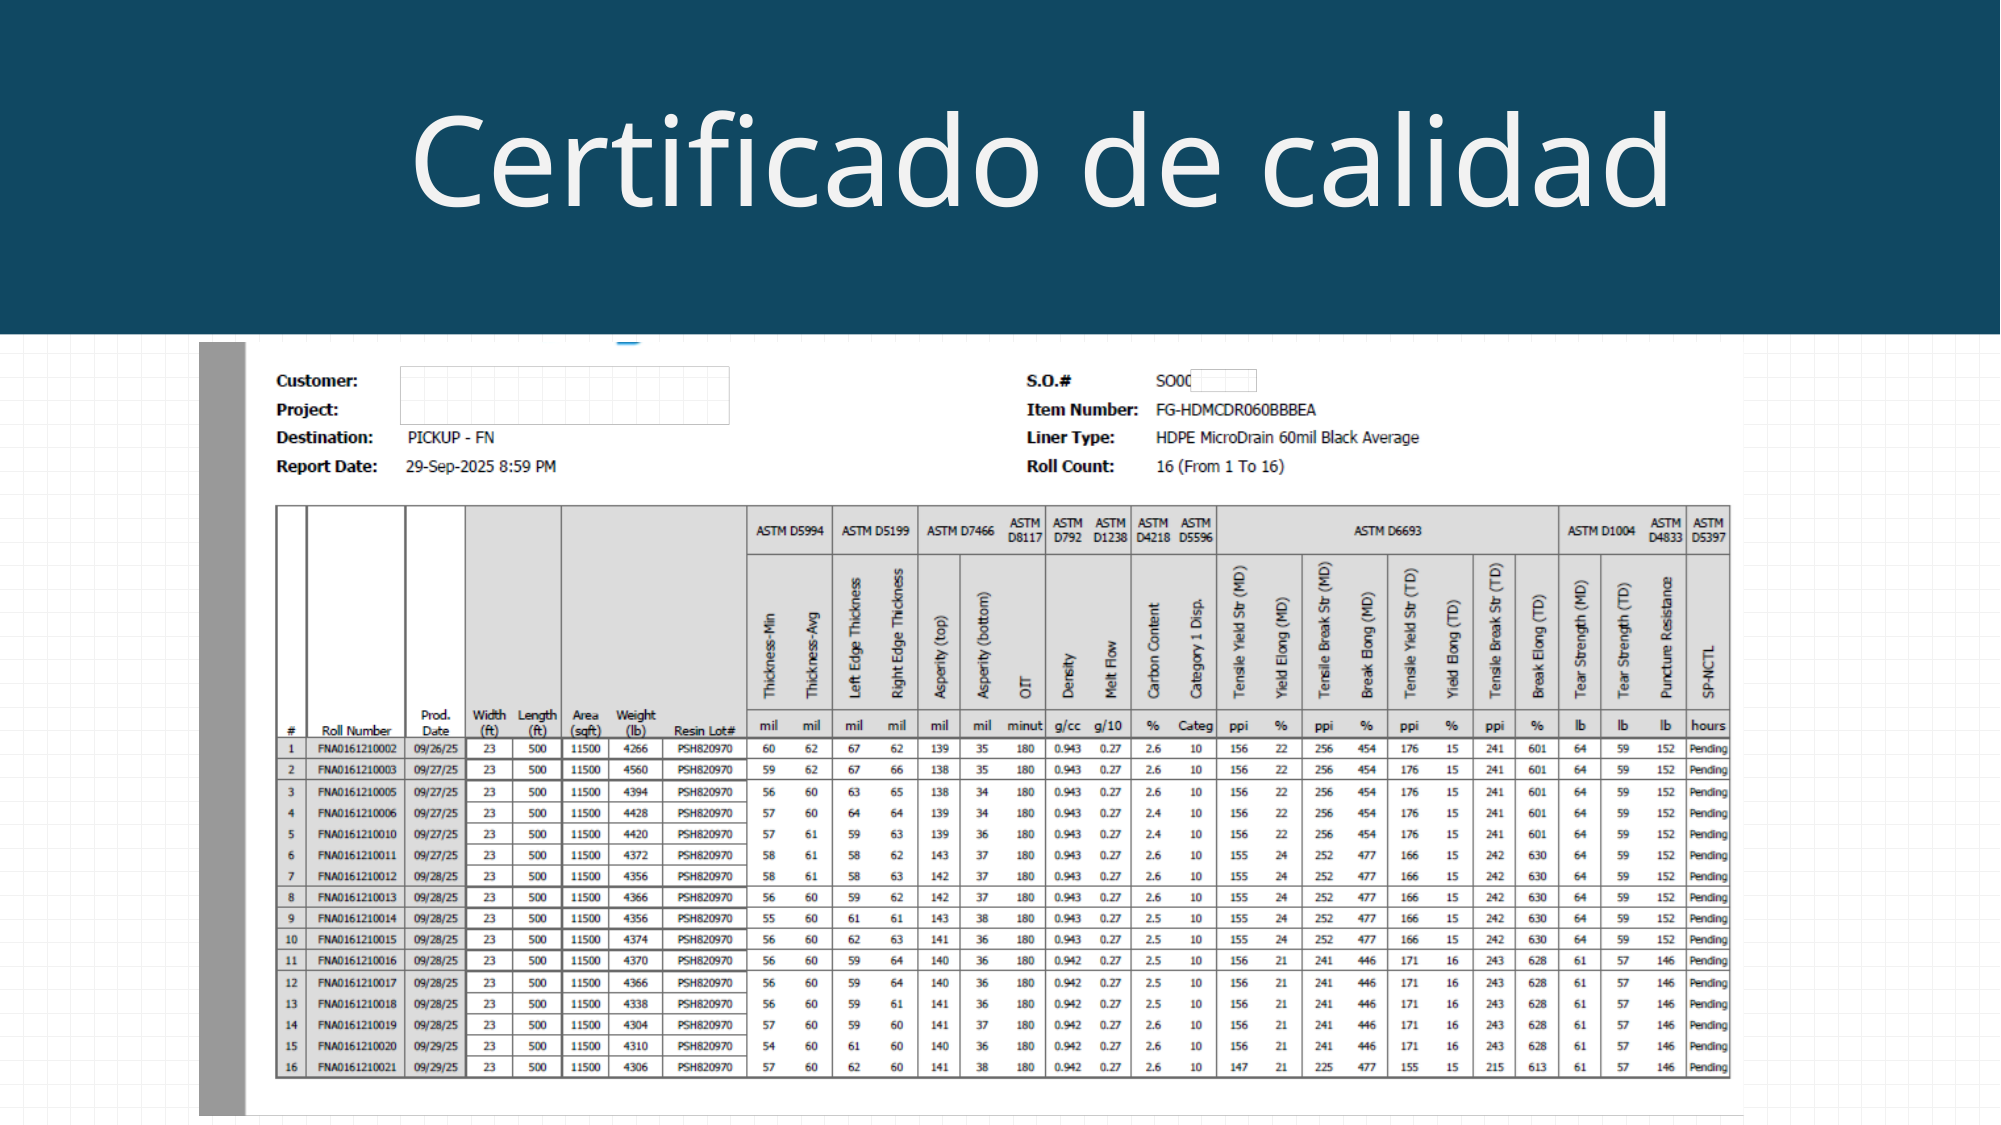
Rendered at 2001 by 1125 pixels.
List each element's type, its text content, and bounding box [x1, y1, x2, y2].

picture [199, 341, 1745, 1125]
text_box Certificado de calidad [393, 74, 1693, 240]
text_box [0, 0, 2000, 336]
